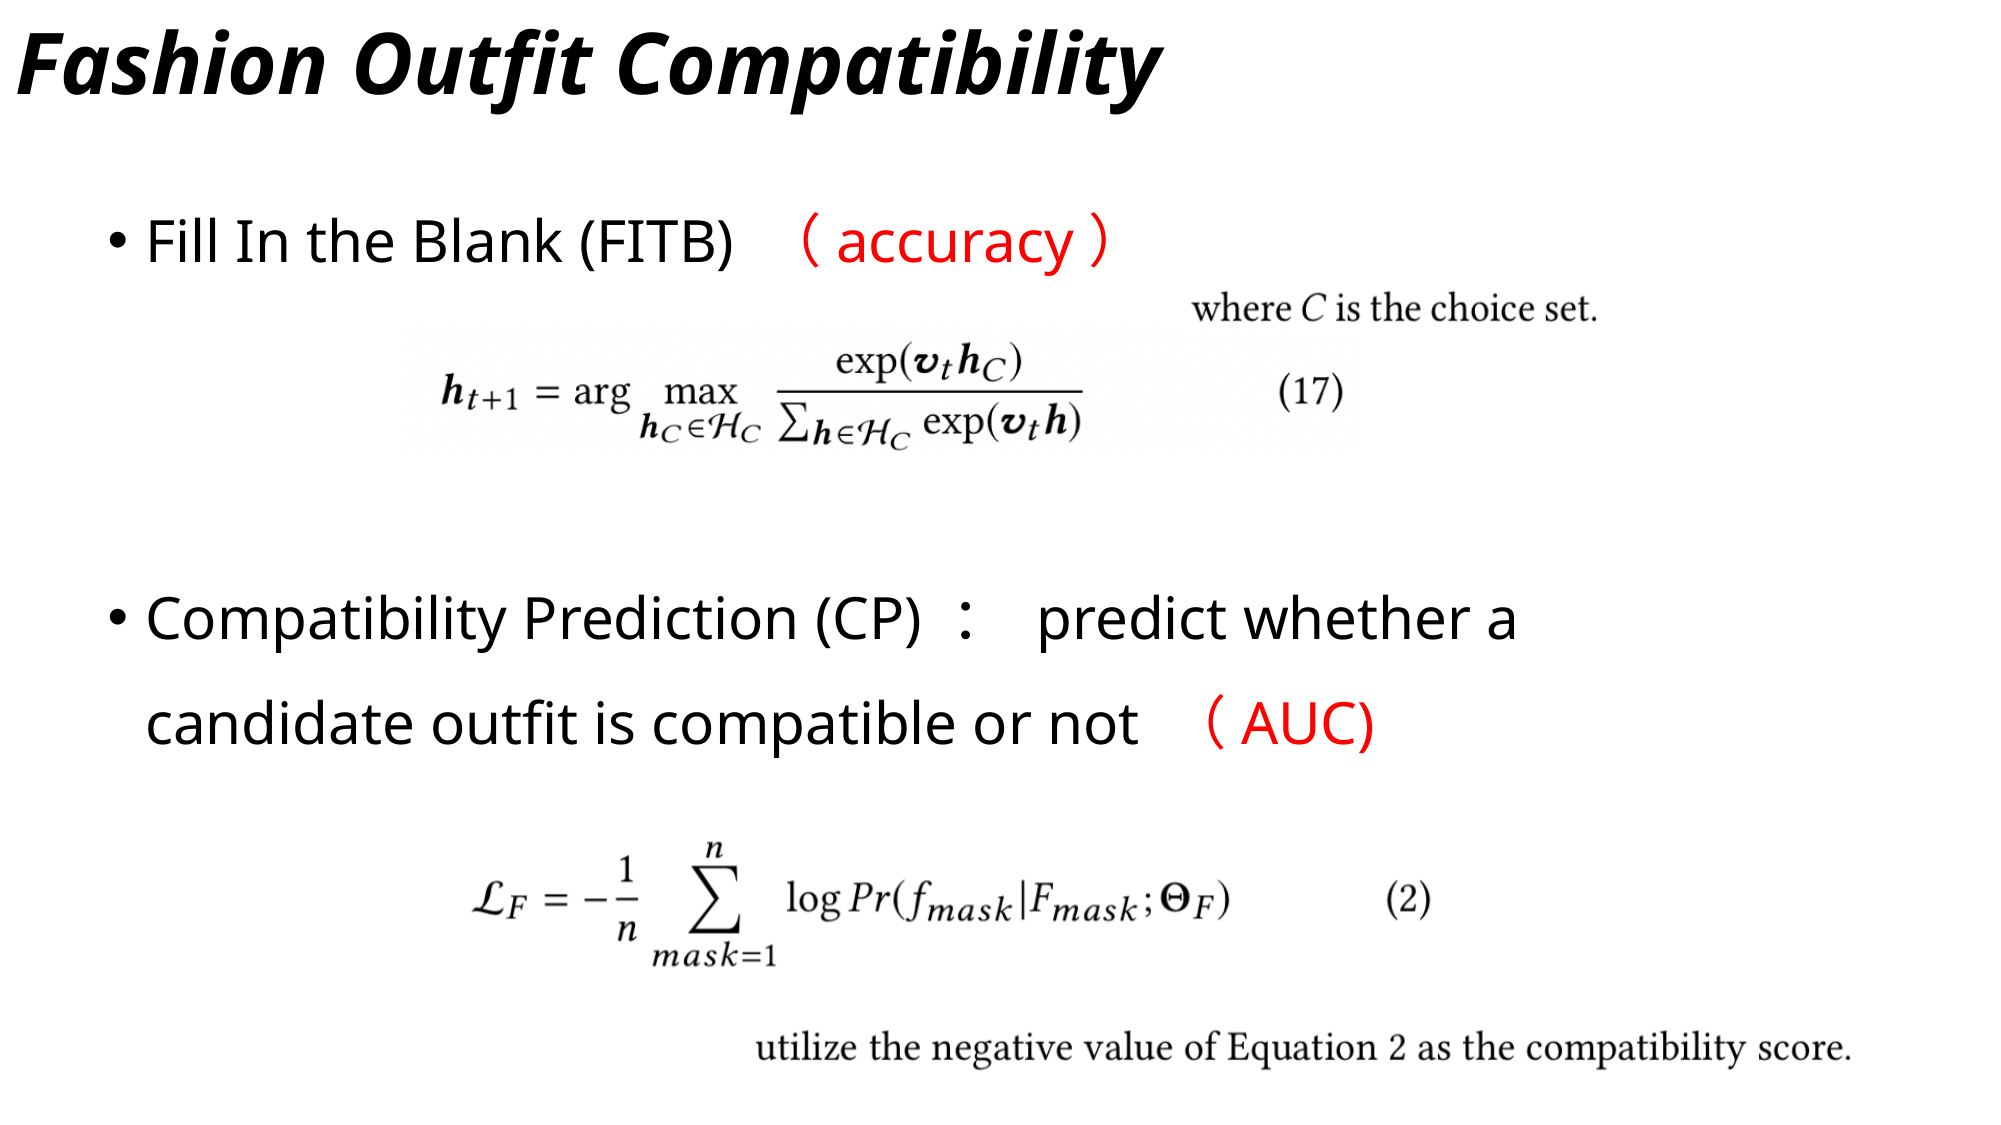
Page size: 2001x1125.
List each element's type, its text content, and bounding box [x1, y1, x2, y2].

list Fill In the Blank (FITB) （accuracy） Compatibility Prediction (CP) ： predict whether a candidate outfit is compatible or not （AUC) [92, 162, 1818, 896]
title Fashion Outfit Compatibility [0, 12, 1725, 121]
picture [403, 287, 1597, 456]
picture [462, 814, 1448, 976]
picture [753, 1026, 1856, 1075]
